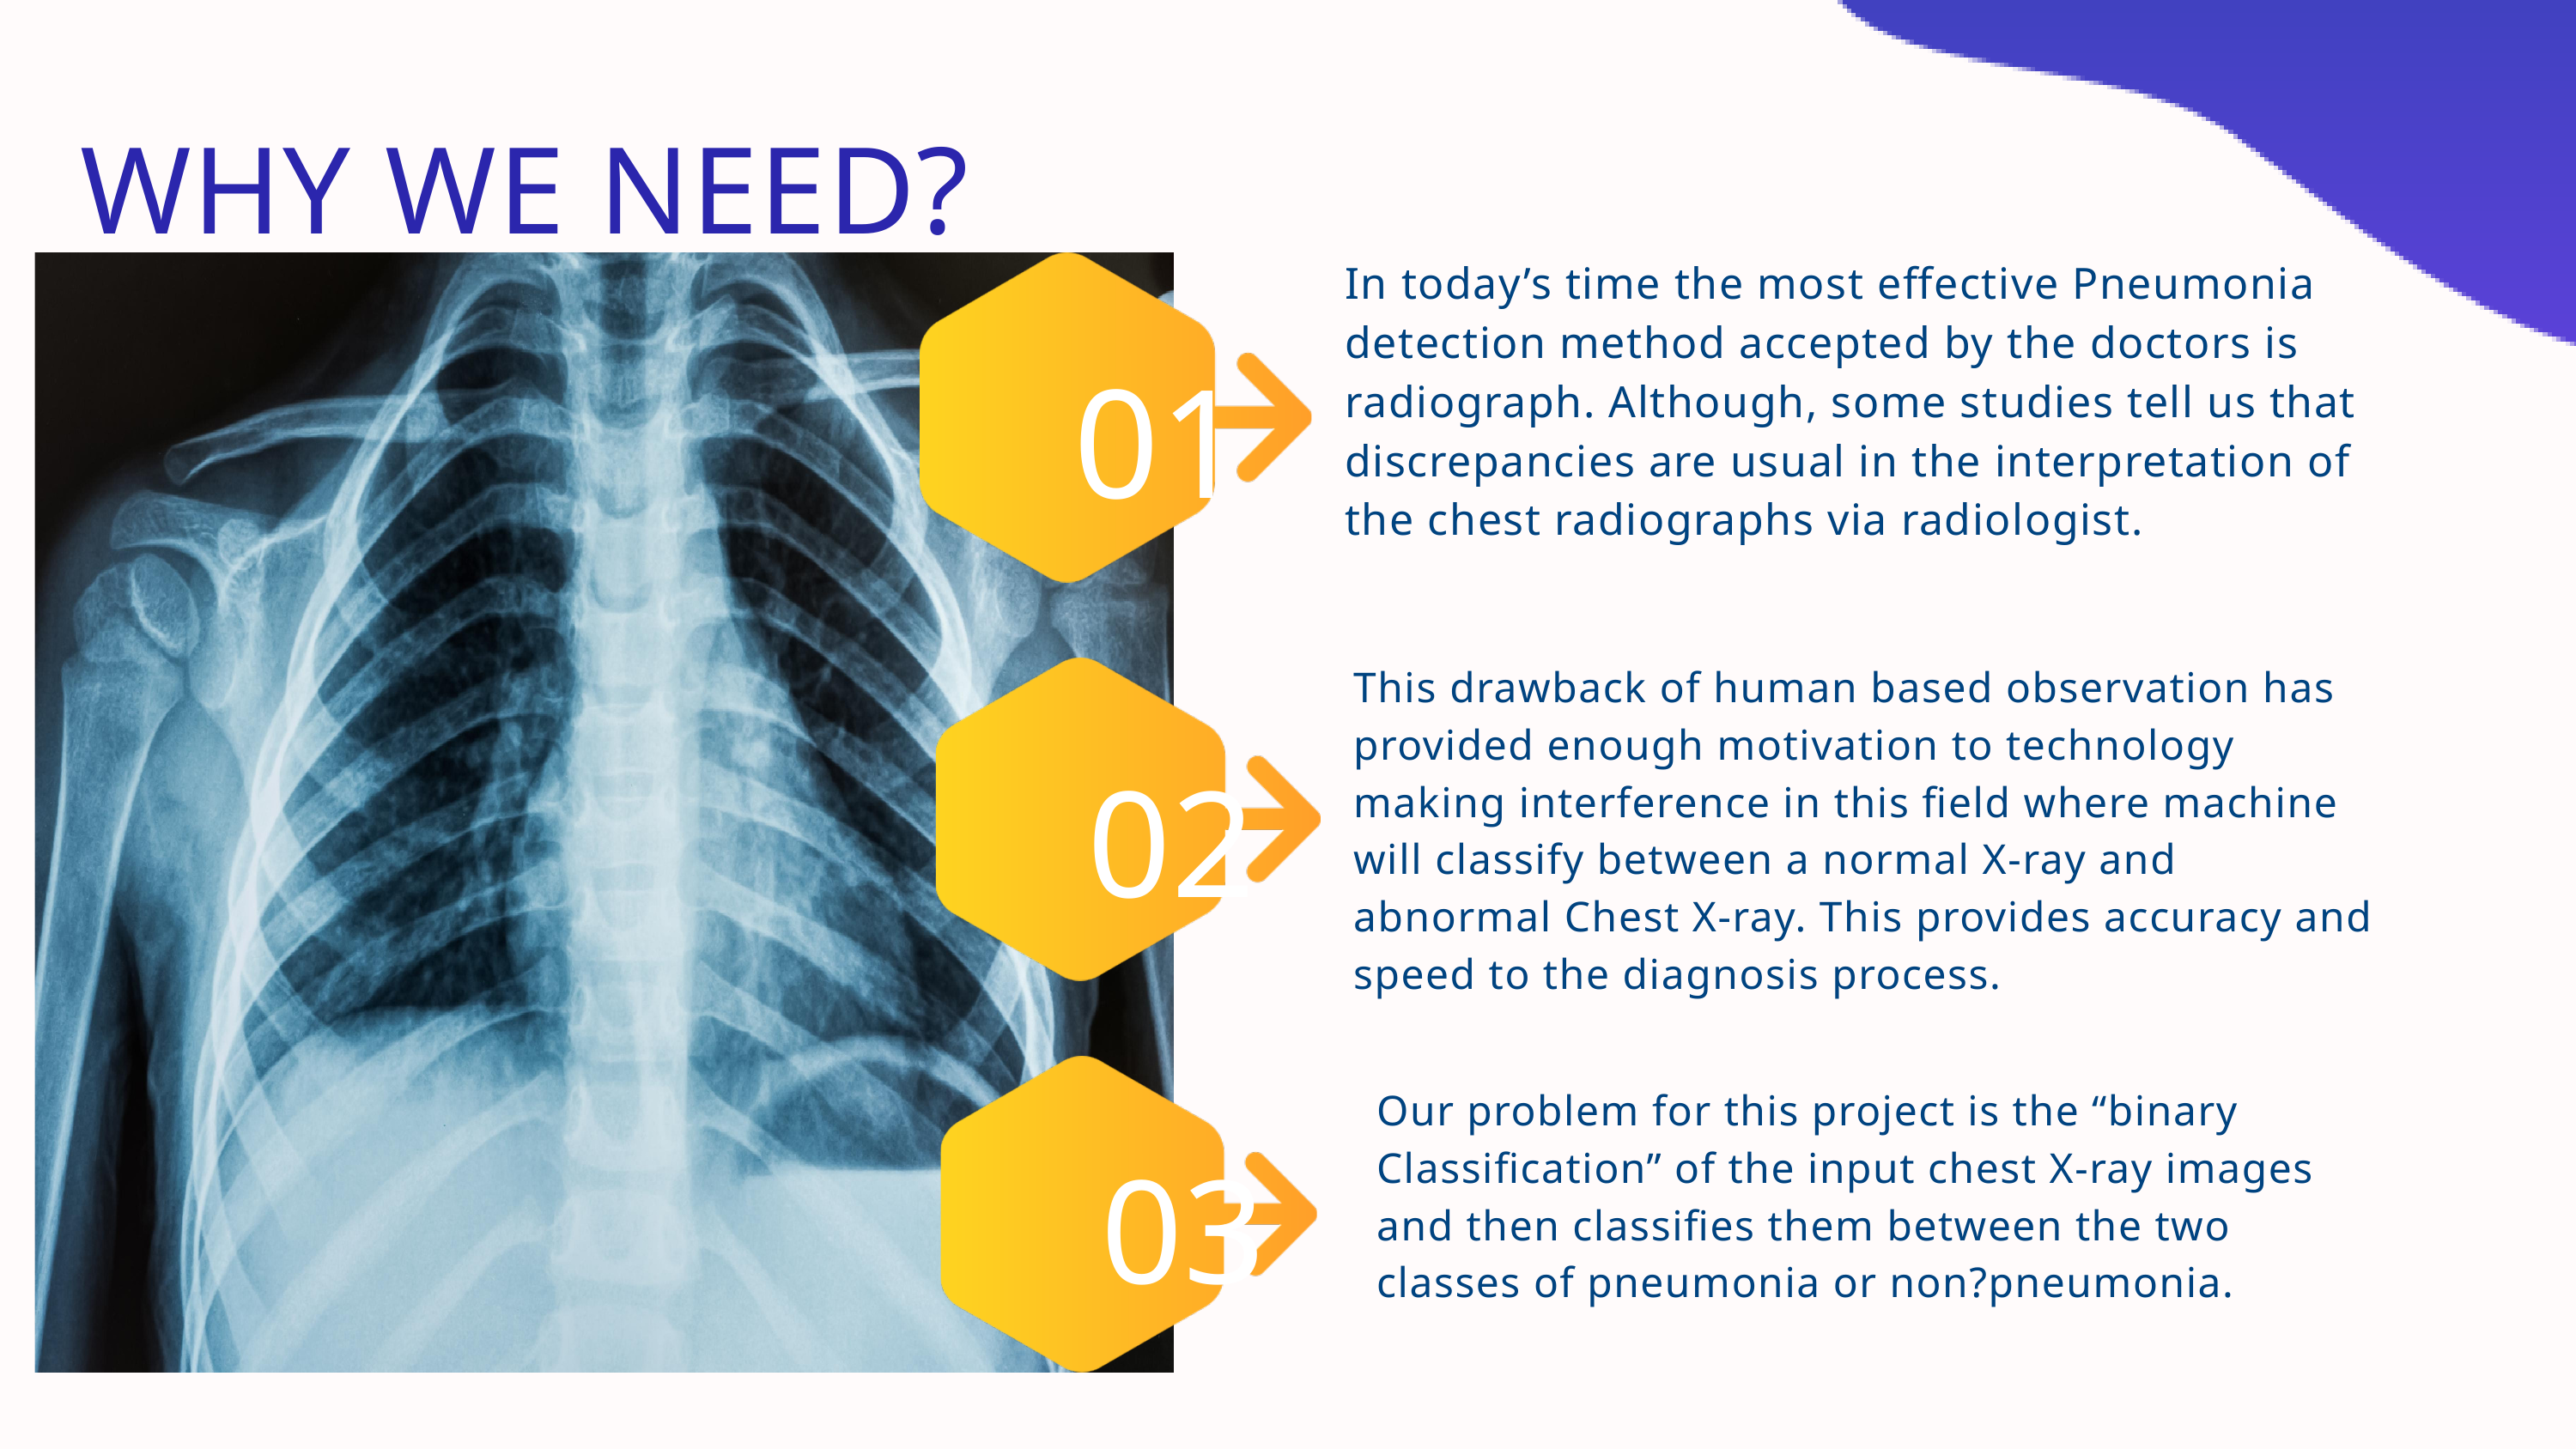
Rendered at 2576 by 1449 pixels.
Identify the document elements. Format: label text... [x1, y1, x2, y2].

text_box [1820, 0, 2576, 360]
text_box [940, 1056, 2388, 1373]
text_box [935, 653, 2388, 996]
text_box WHY WE NEED? [80, 89, 1109, 252]
text_box [34, 252, 1174, 1373]
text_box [919, 248, 2372, 583]
